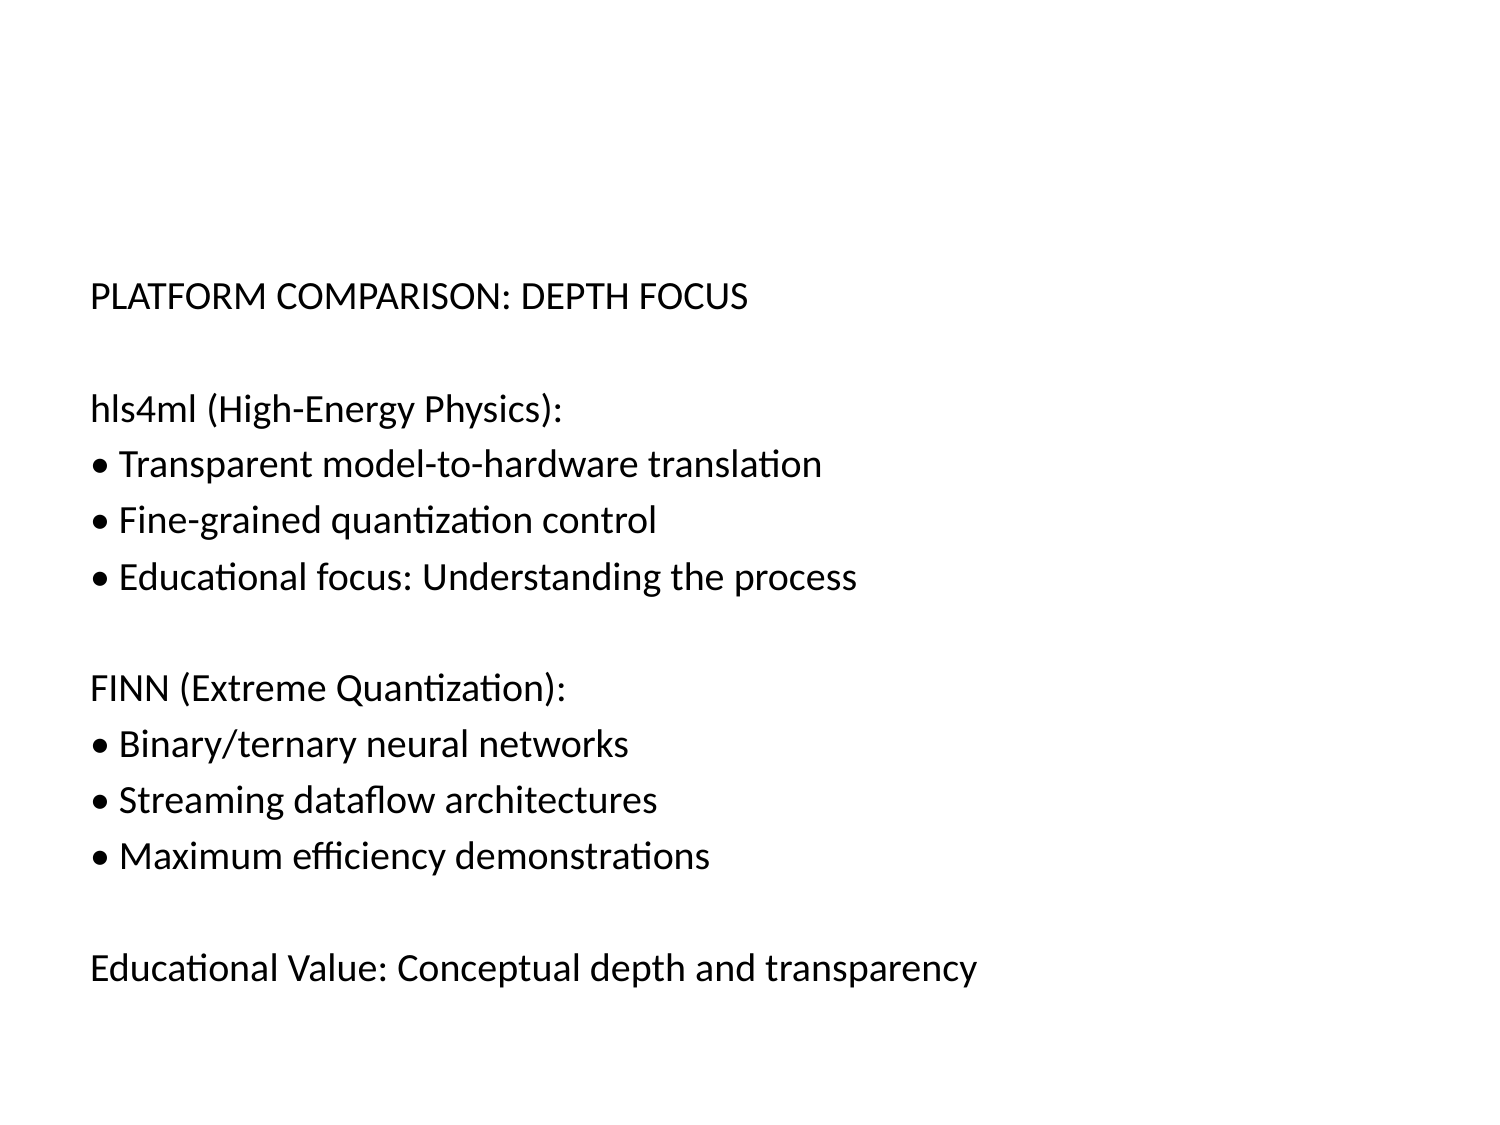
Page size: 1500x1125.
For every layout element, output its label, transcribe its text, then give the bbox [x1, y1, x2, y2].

list PLATFORM COMPARISON: DEPTH FOCUS hls4ml (High-Energy Physics): • Transparent model-to-hardware translation • Fine-grained quantization control • Educational focus: Understanding the process FINN (Extreme Quantization): • Binary/ternary neural networks • Streaming dataflow architectures • Maximum efficiency demonstrations Educational Value: Conceptual depth and transparency [75, 262, 1425, 1005]
